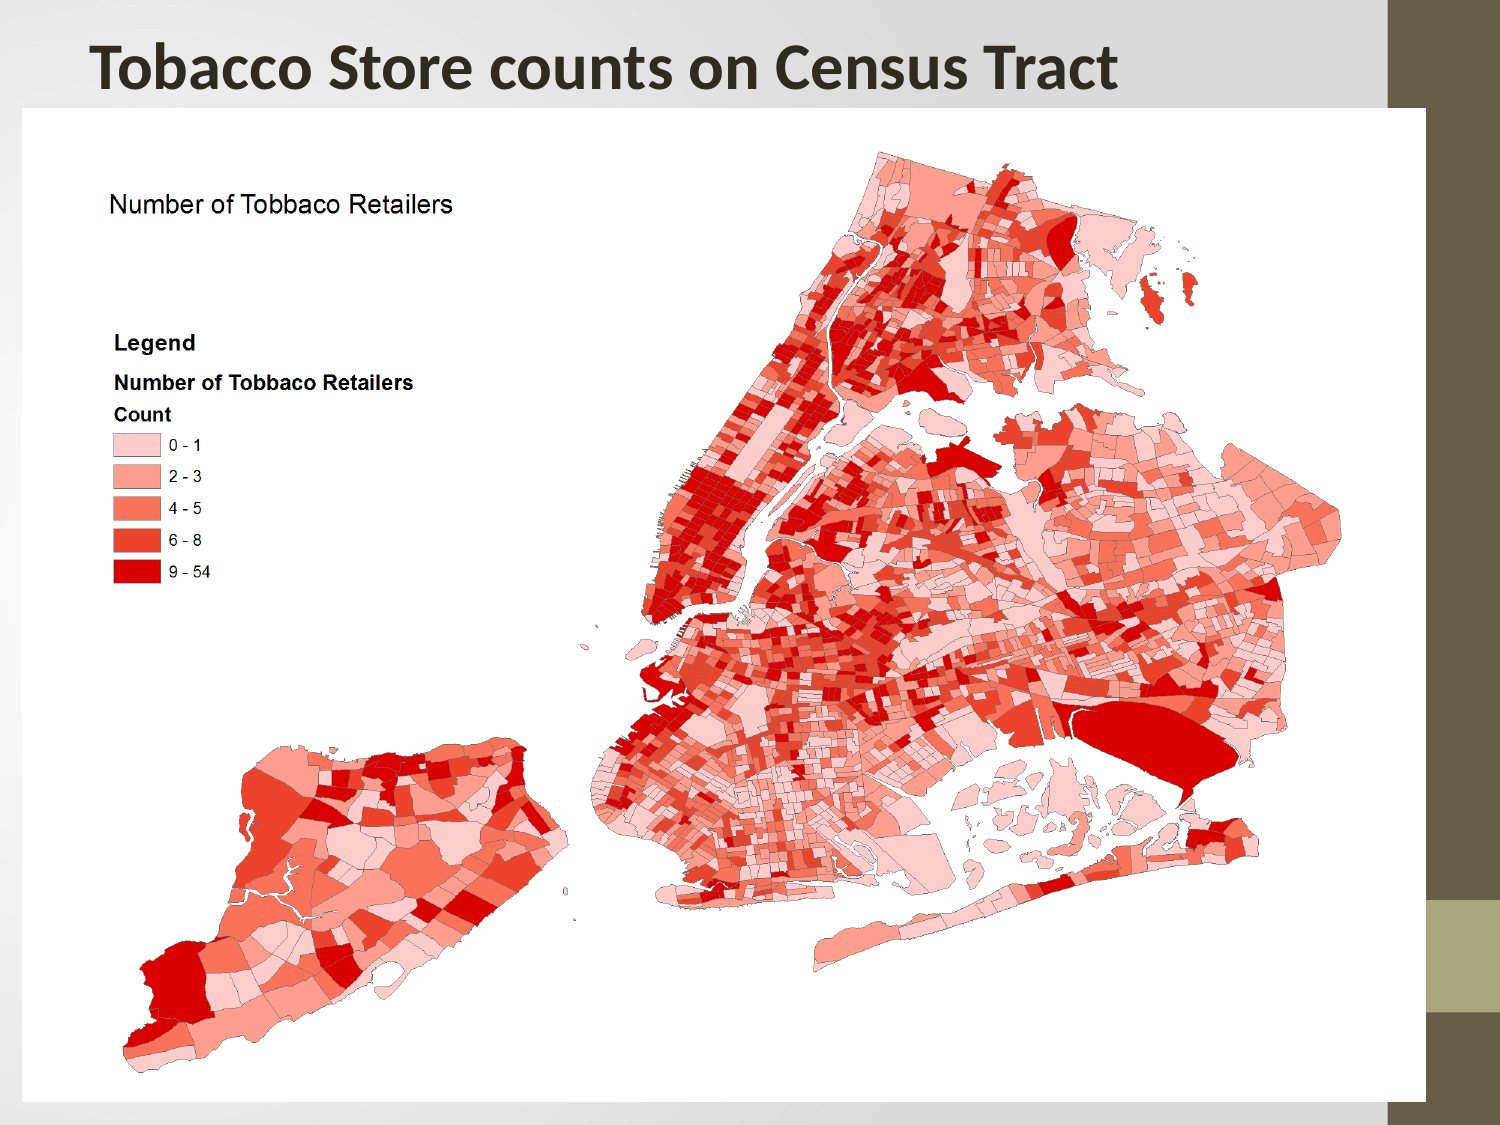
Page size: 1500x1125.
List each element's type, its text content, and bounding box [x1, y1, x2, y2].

picture [22, 108, 1427, 1102]
text_box Tobacco Store counts on Census Tract Level [74, 15, 1273, 101]
